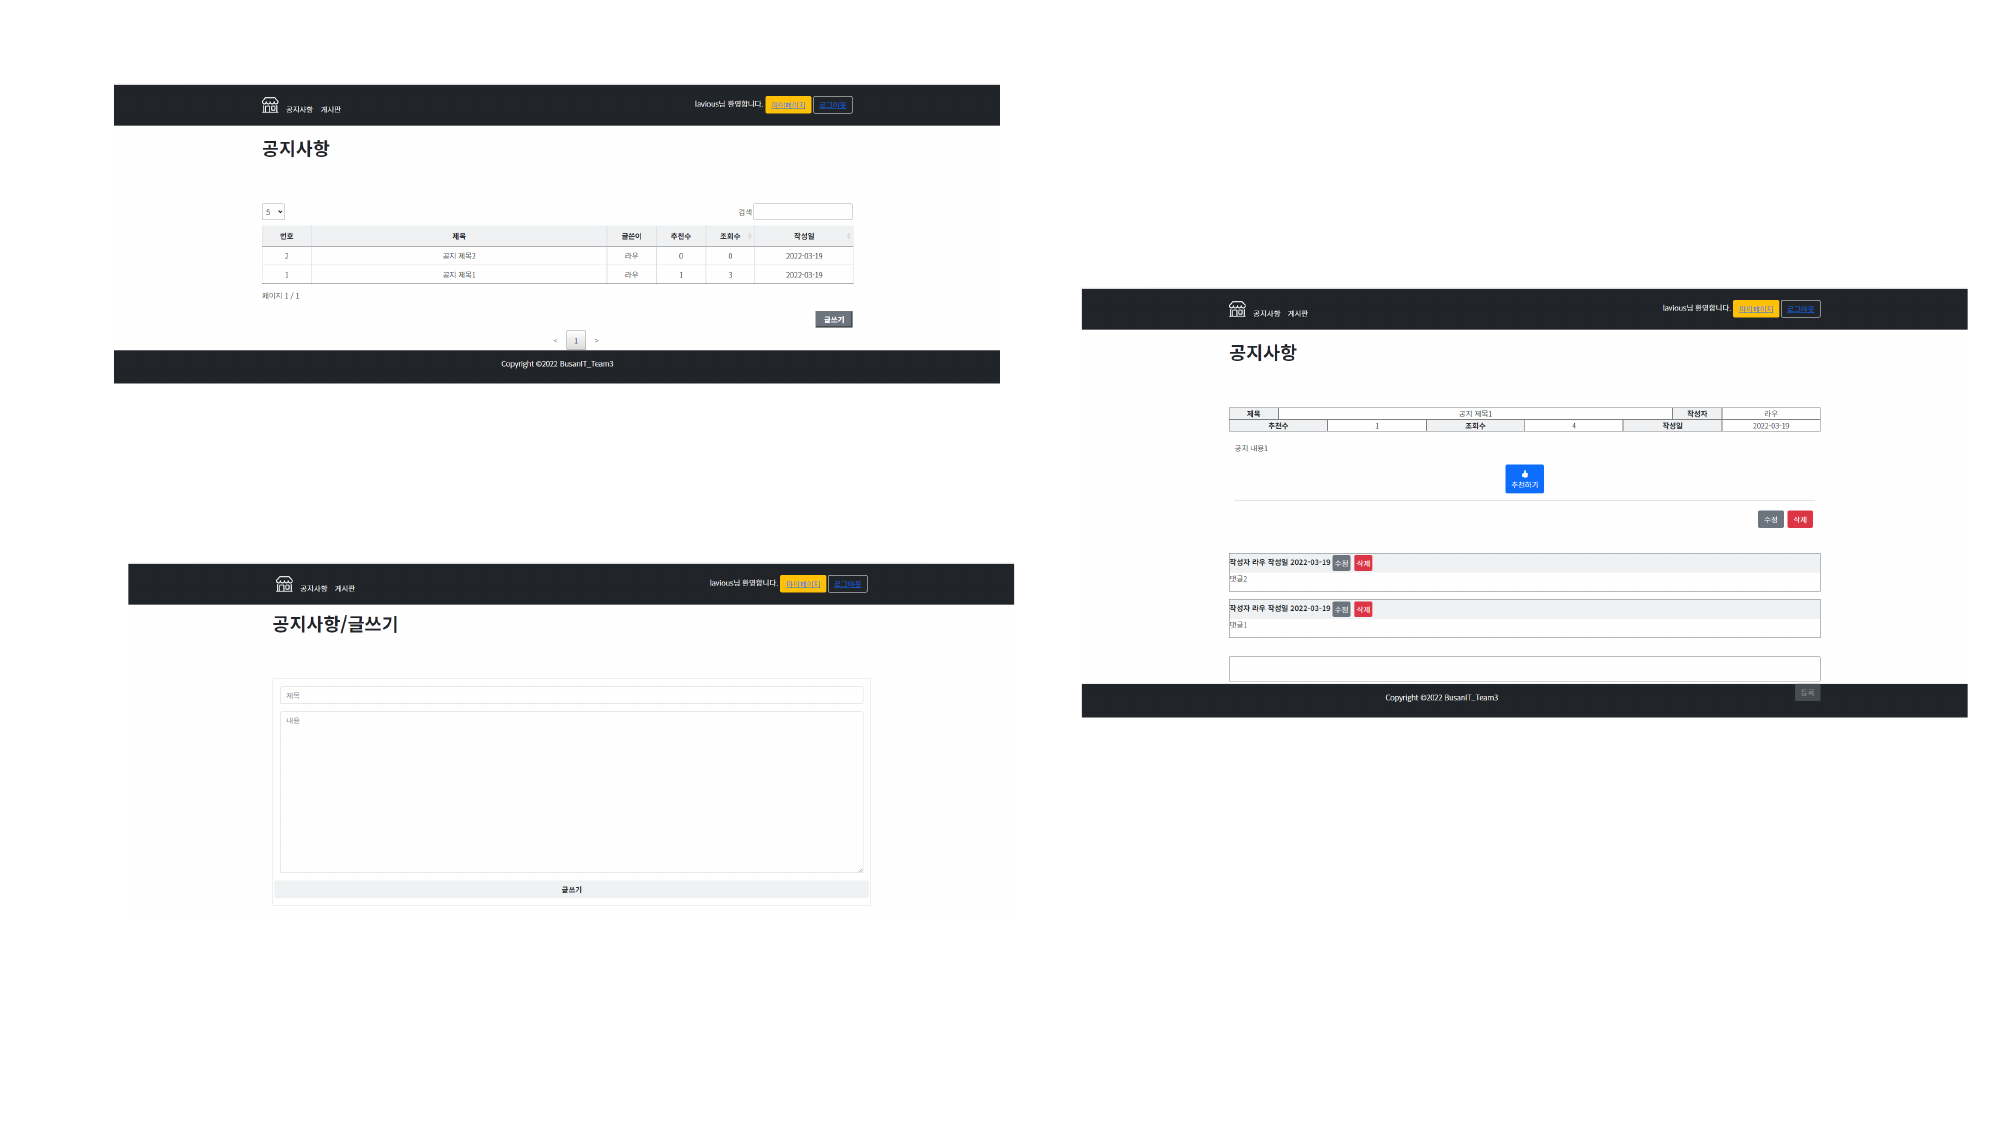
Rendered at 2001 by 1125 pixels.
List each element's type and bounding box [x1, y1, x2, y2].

picture [114, 83, 1000, 384]
picture [128, 562, 1015, 918]
picture [1081, 287, 1968, 718]
